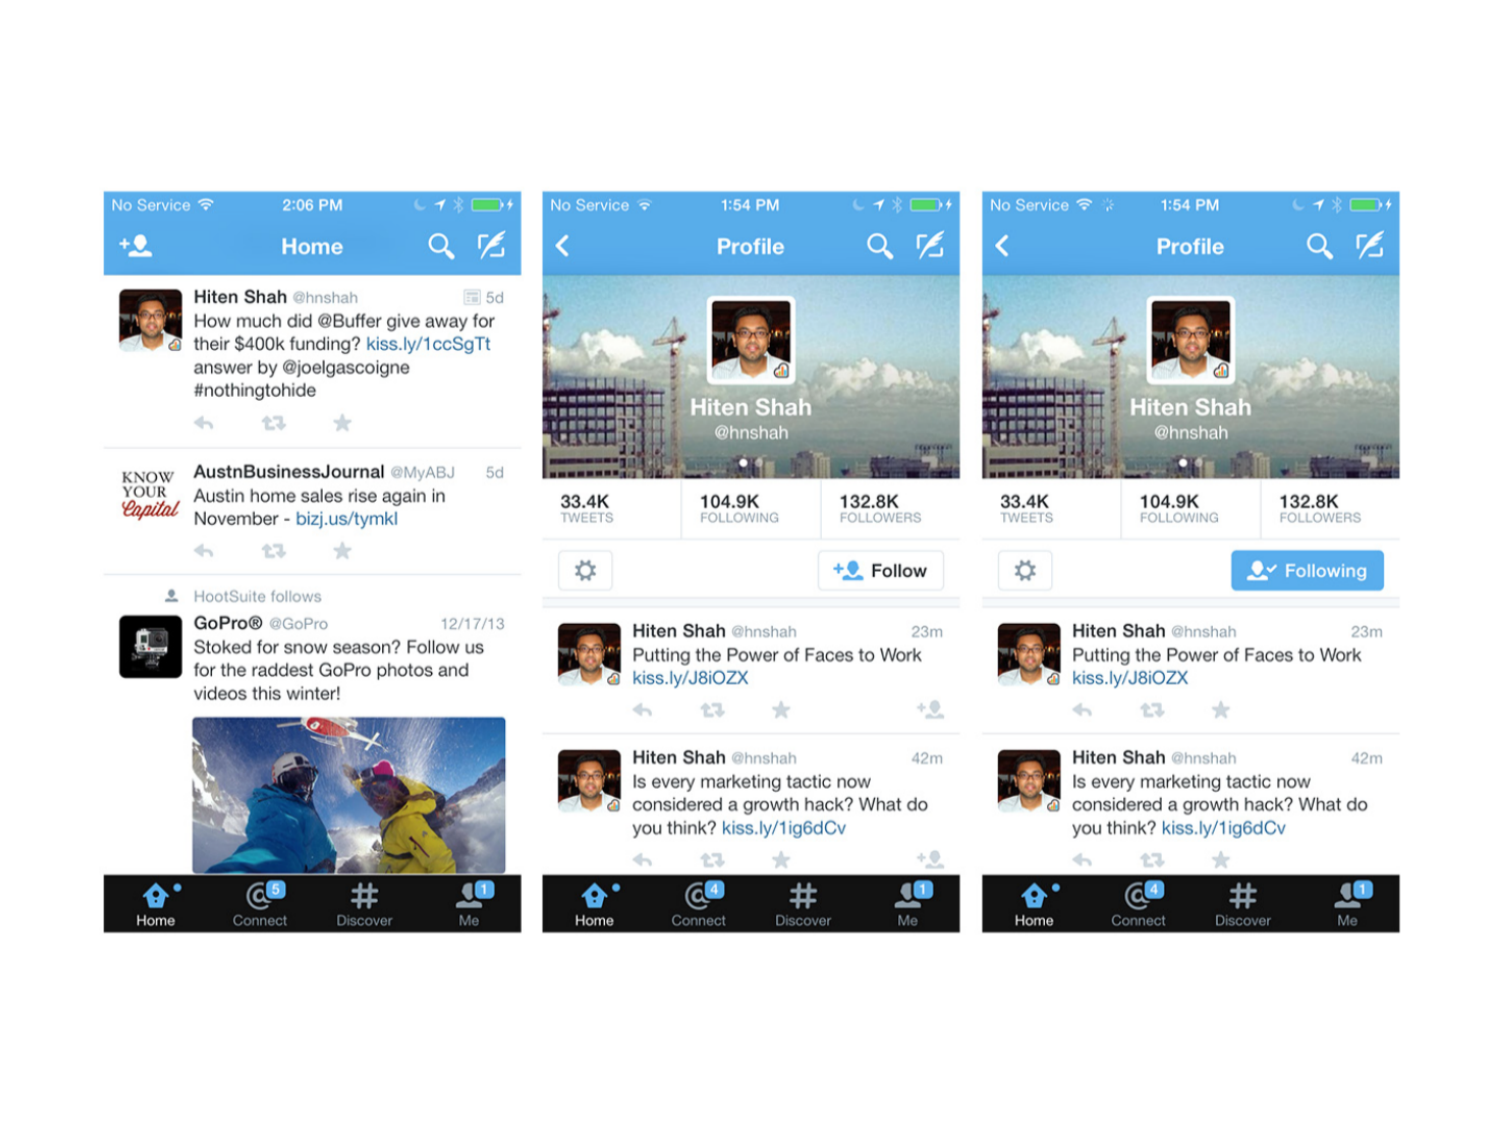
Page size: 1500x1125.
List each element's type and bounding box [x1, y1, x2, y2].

picture [87, 176, 1413, 949]
